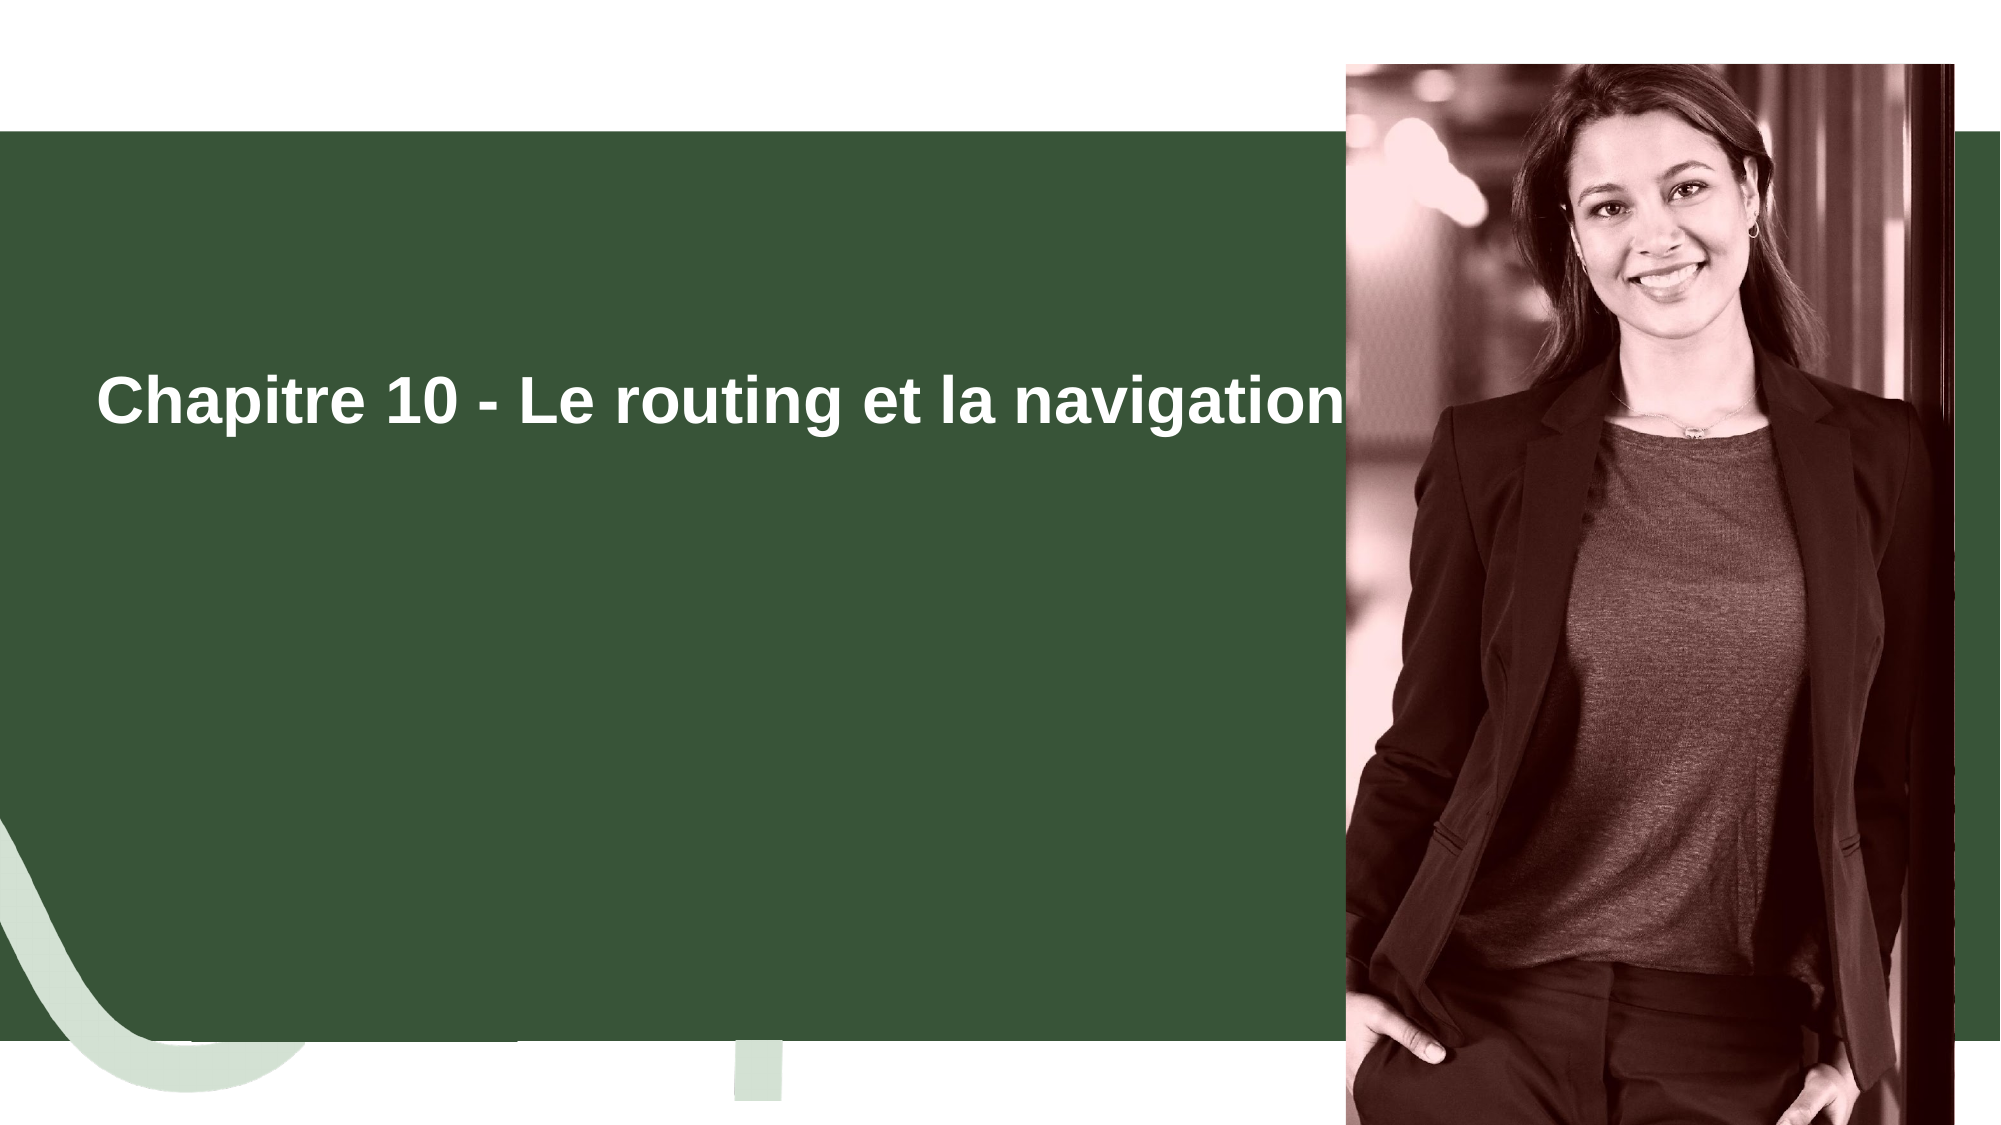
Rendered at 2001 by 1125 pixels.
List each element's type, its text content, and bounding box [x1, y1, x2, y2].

title Chapitre 10 - Le routing et la navigation [96, 339, 1428, 563]
picture [0, 656, 305, 1125]
picture [651, 1040, 784, 1101]
picture [1345, 64, 1955, 1125]
